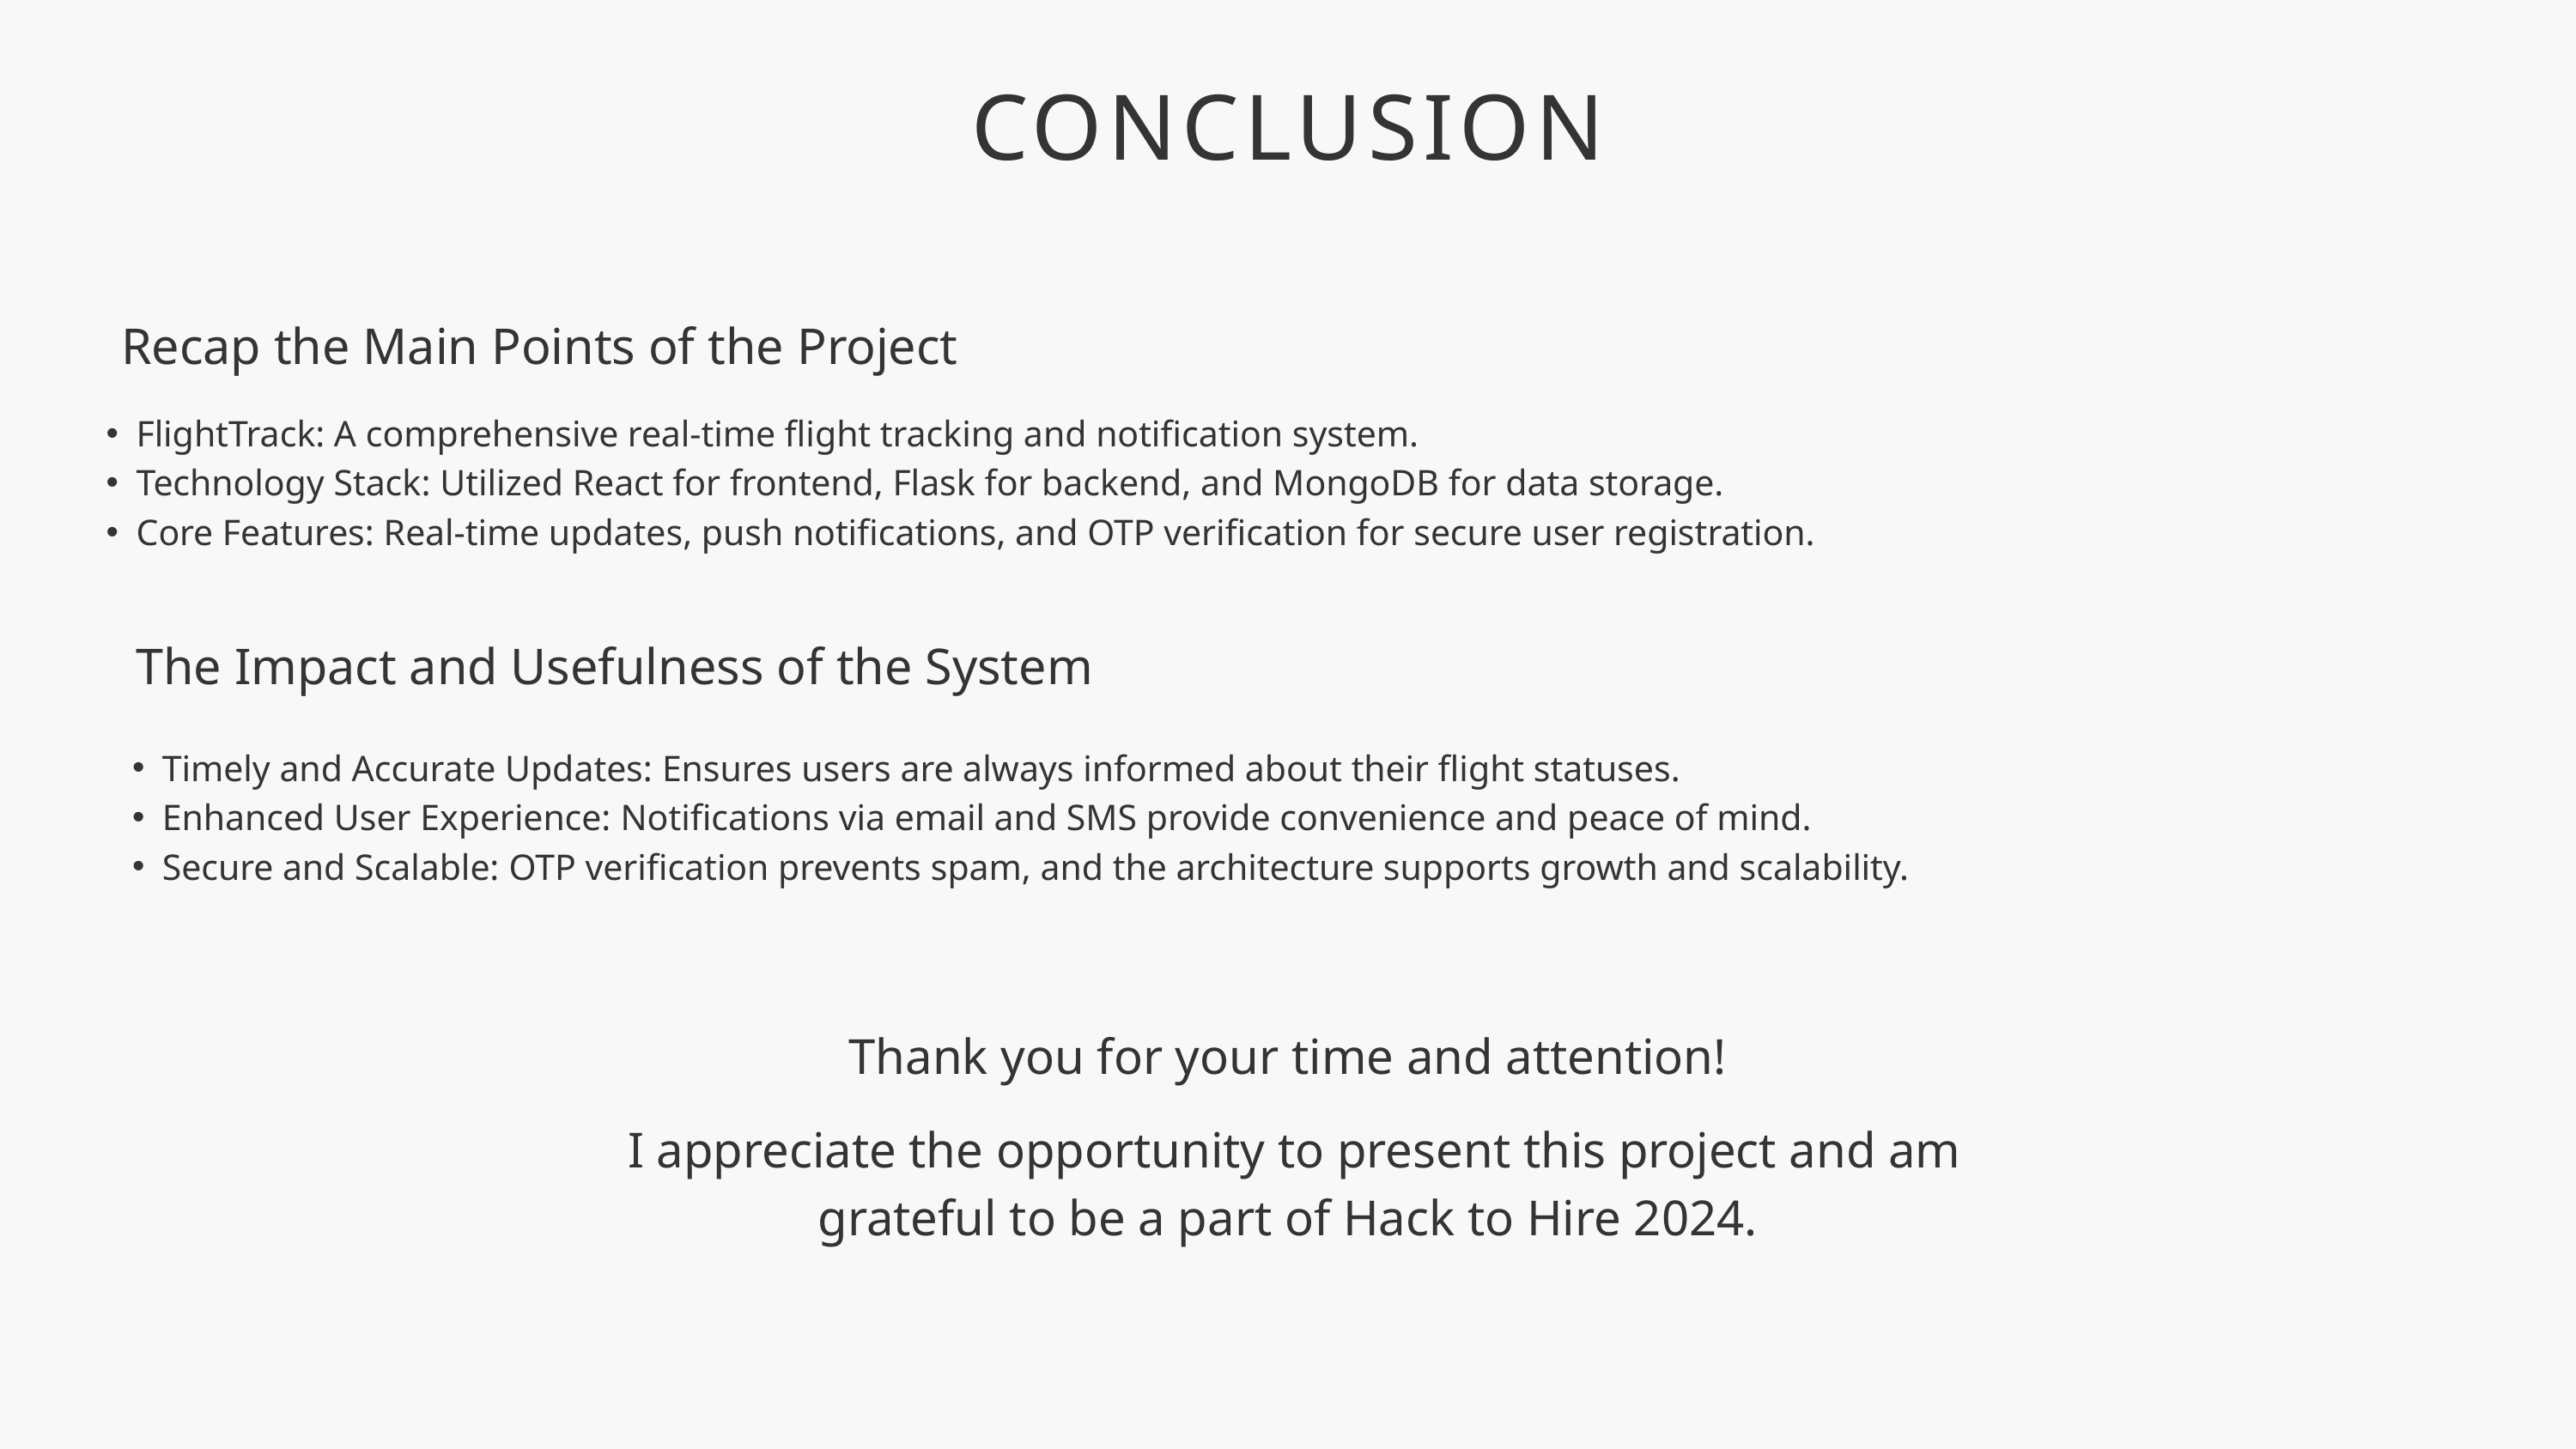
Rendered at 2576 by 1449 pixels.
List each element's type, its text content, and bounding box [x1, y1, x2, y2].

text_box FlightTrack: A comprehensive real-time flight tracking and notification system. Technology Stack: Utilized React for frontend, Flask for backend, and MongoDB for data storage. Core Features: Real-time updates, push notifications, and OTP verification for secure user registration. [76, 404, 1939, 553]
text_box CONCLUSION [492, 51, 2084, 179]
text_box Thank you for your time and attention! [814, 1016, 1762, 1084]
text_box Timely and Accurate Updates: Ensures users are always informed about their flight statuses. Enhanced User Experience: Notifications via email and SMS provide convenience and peace of mind. Secure and Scalable: OTP verification prevents spam, and the architecture supports growth and scalability. [102, 738, 2059, 888]
text_box I appreciate the opportunity to present this project and am grateful to be a part of Hack to Hire 2024. [571, 1110, 2005, 1246]
text_box The Impact and Usefulness of the System [84, 631, 1145, 695]
text_box Recap the Main Points of the Project [72, 311, 1008, 375]
